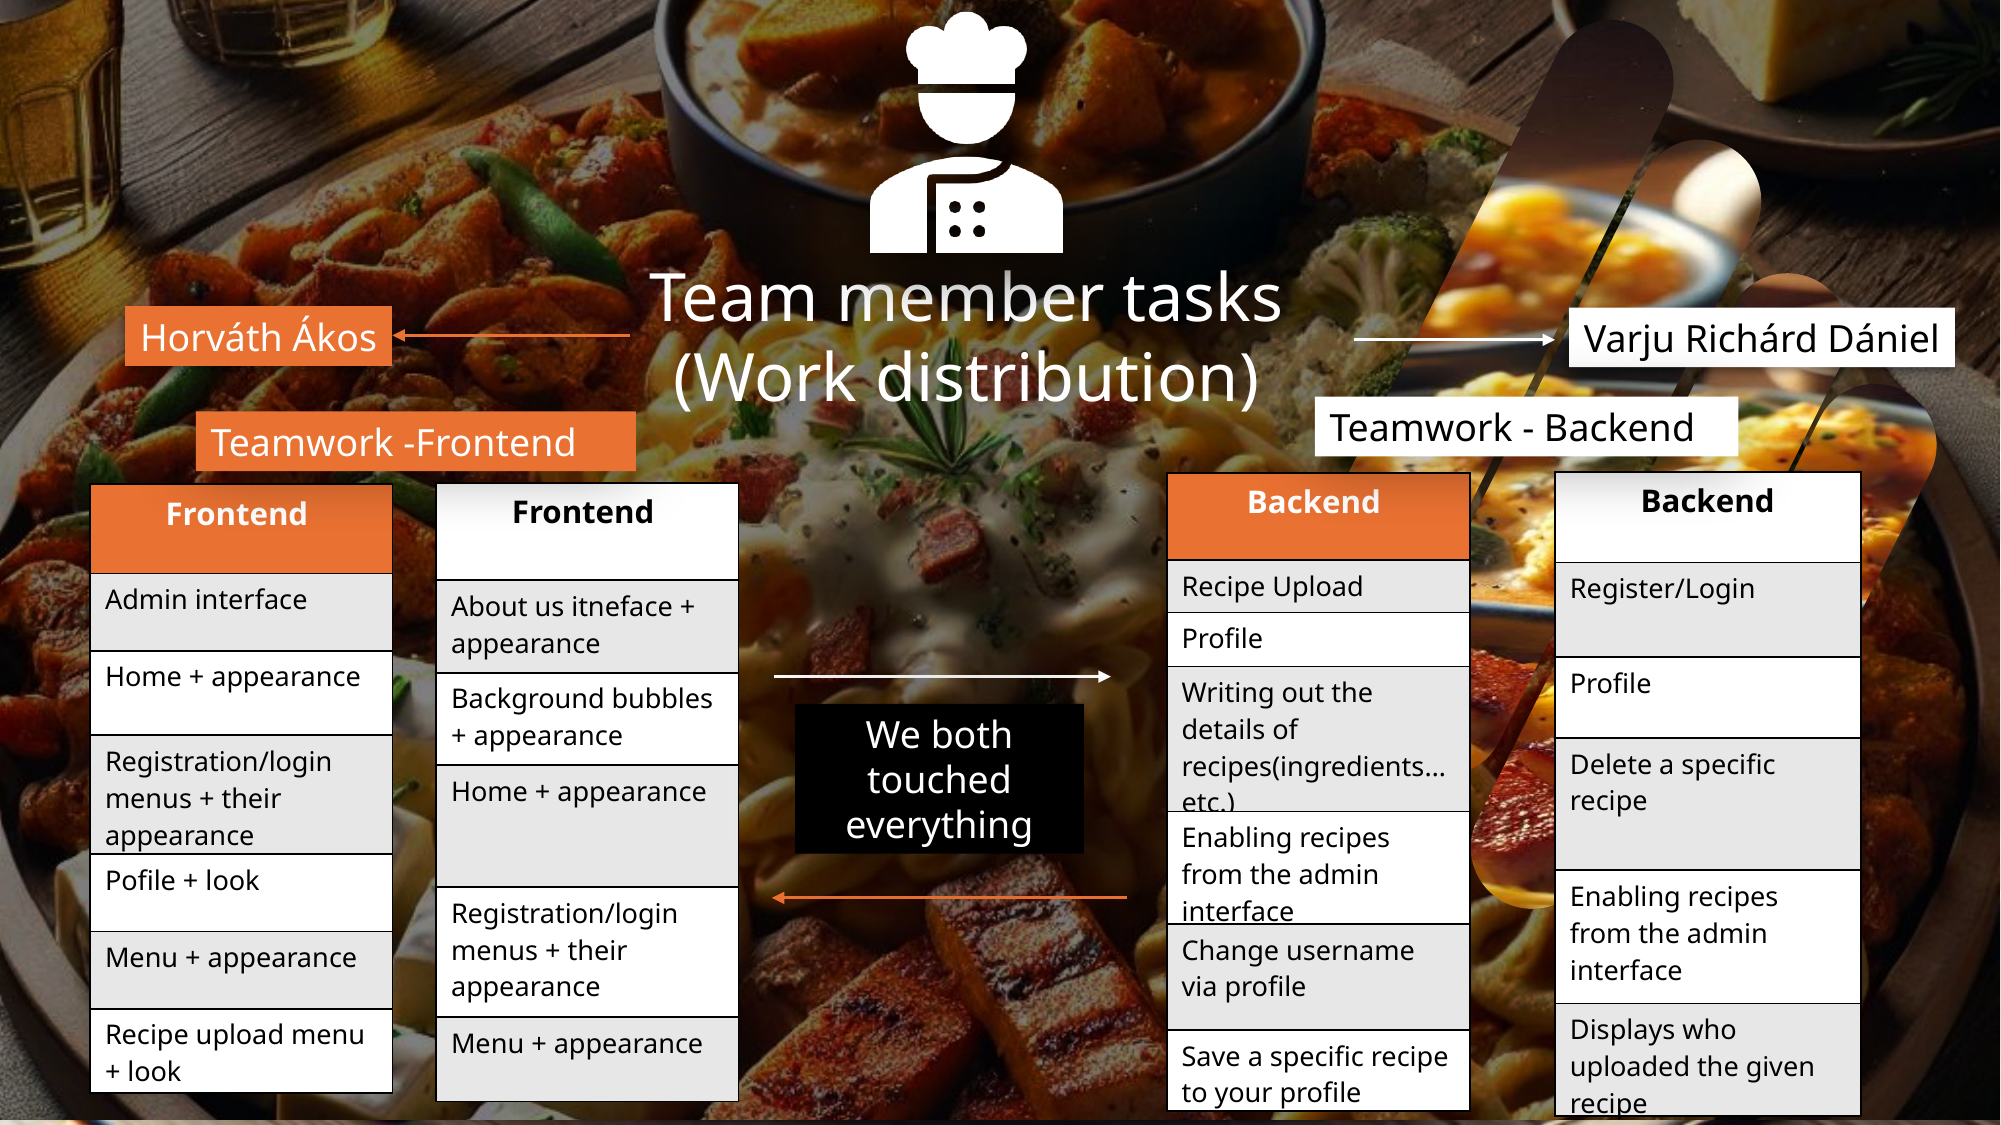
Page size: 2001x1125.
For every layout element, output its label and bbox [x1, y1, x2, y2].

text_box [1050, 1121, 1588, 1125]
text_box [0, 1121, 165, 1125]
picture [0, 0, 2001, 1125]
text_box [165, 1121, 1050, 1125]
text_box [1588, 1121, 2000, 1125]
